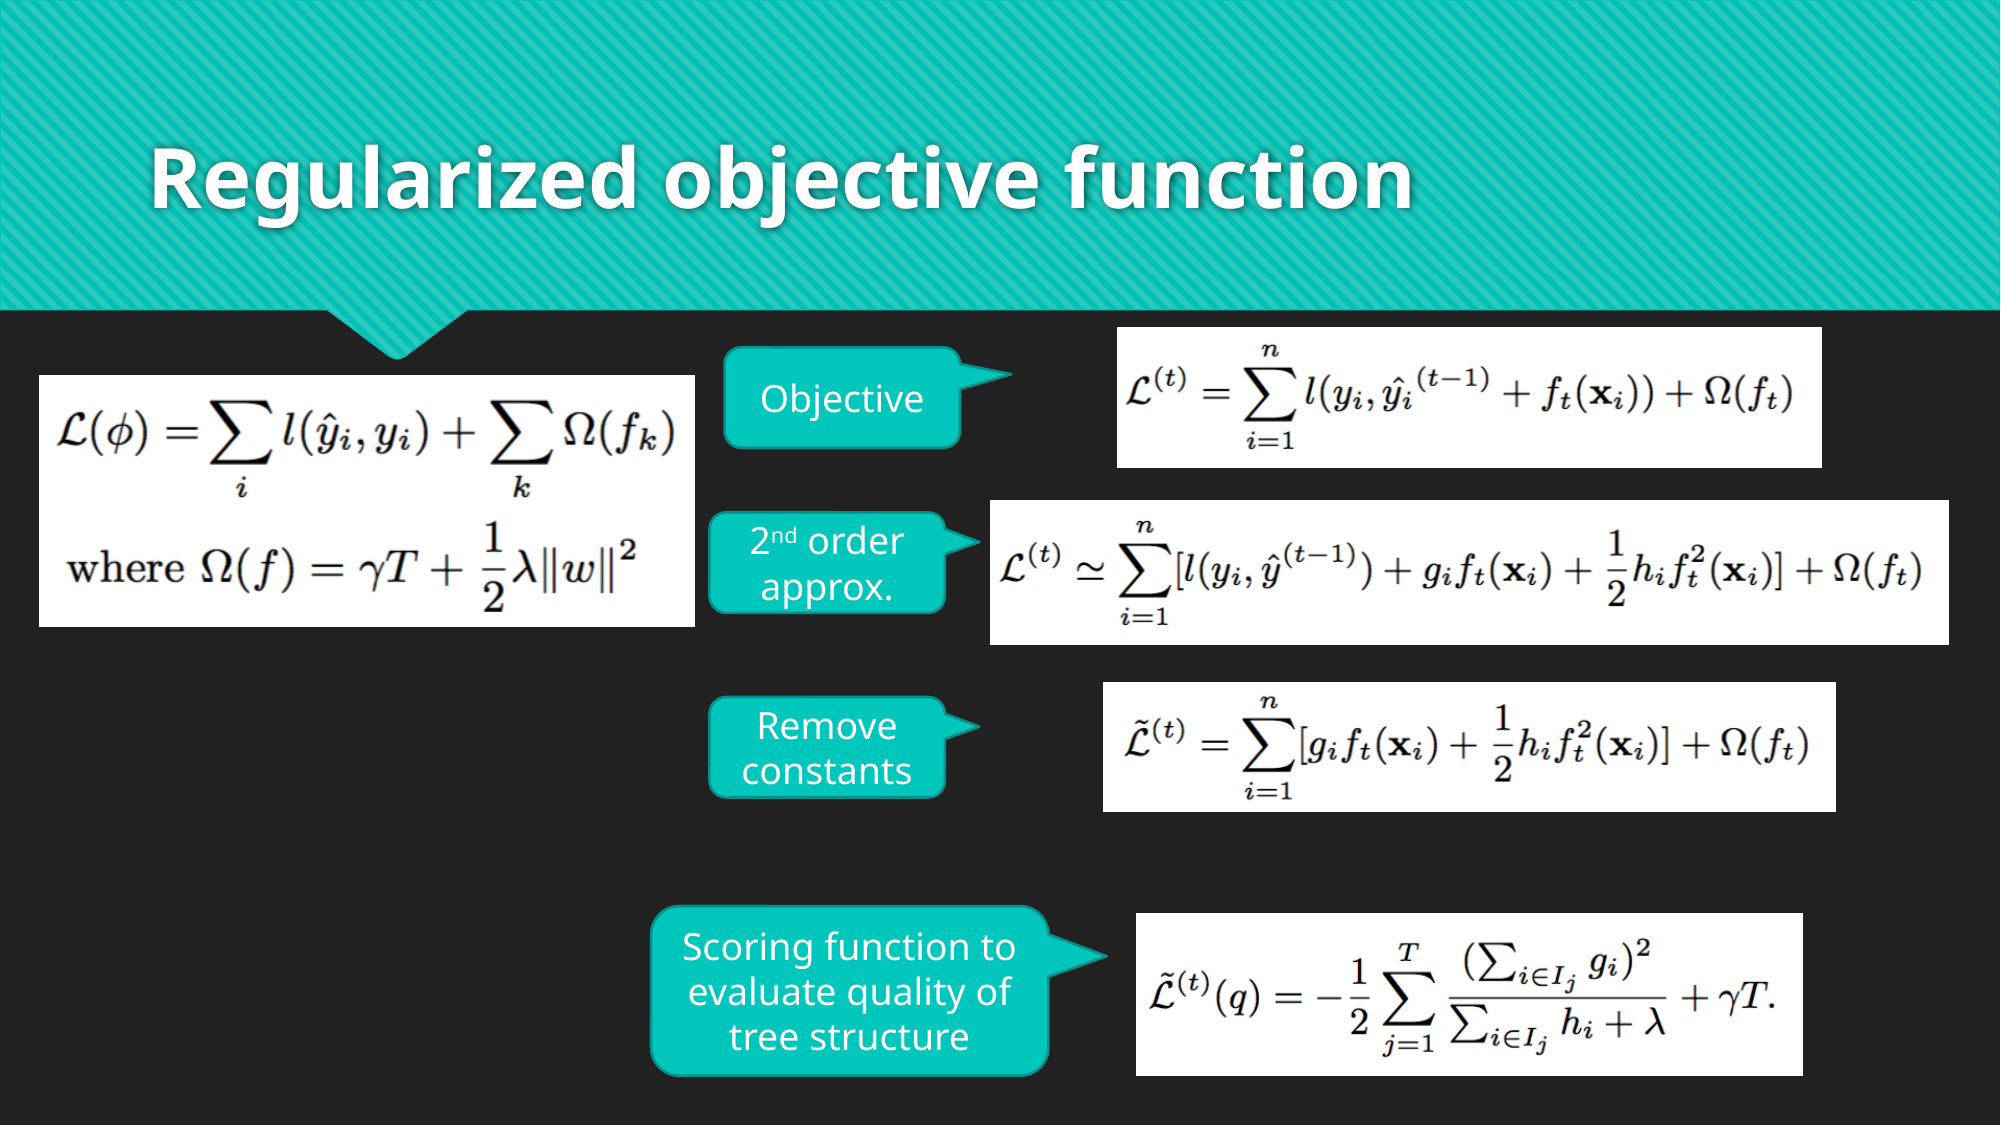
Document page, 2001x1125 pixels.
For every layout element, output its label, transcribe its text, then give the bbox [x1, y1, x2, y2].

title Regularized objective function [132, 73, 1868, 233]
picture [1103, 682, 1836, 813]
text_box Remove constants [708, 695, 981, 799]
text_box Scoring function to evaluate quality of tree structure [649, 904, 1108, 1077]
text_box Objective [723, 345, 1013, 450]
text_box 2nd order approx. [708, 510, 981, 615]
picture [39, 375, 695, 627]
picture [1117, 327, 1822, 468]
picture [989, 500, 1949, 645]
picture [1135, 912, 1803, 1076]
